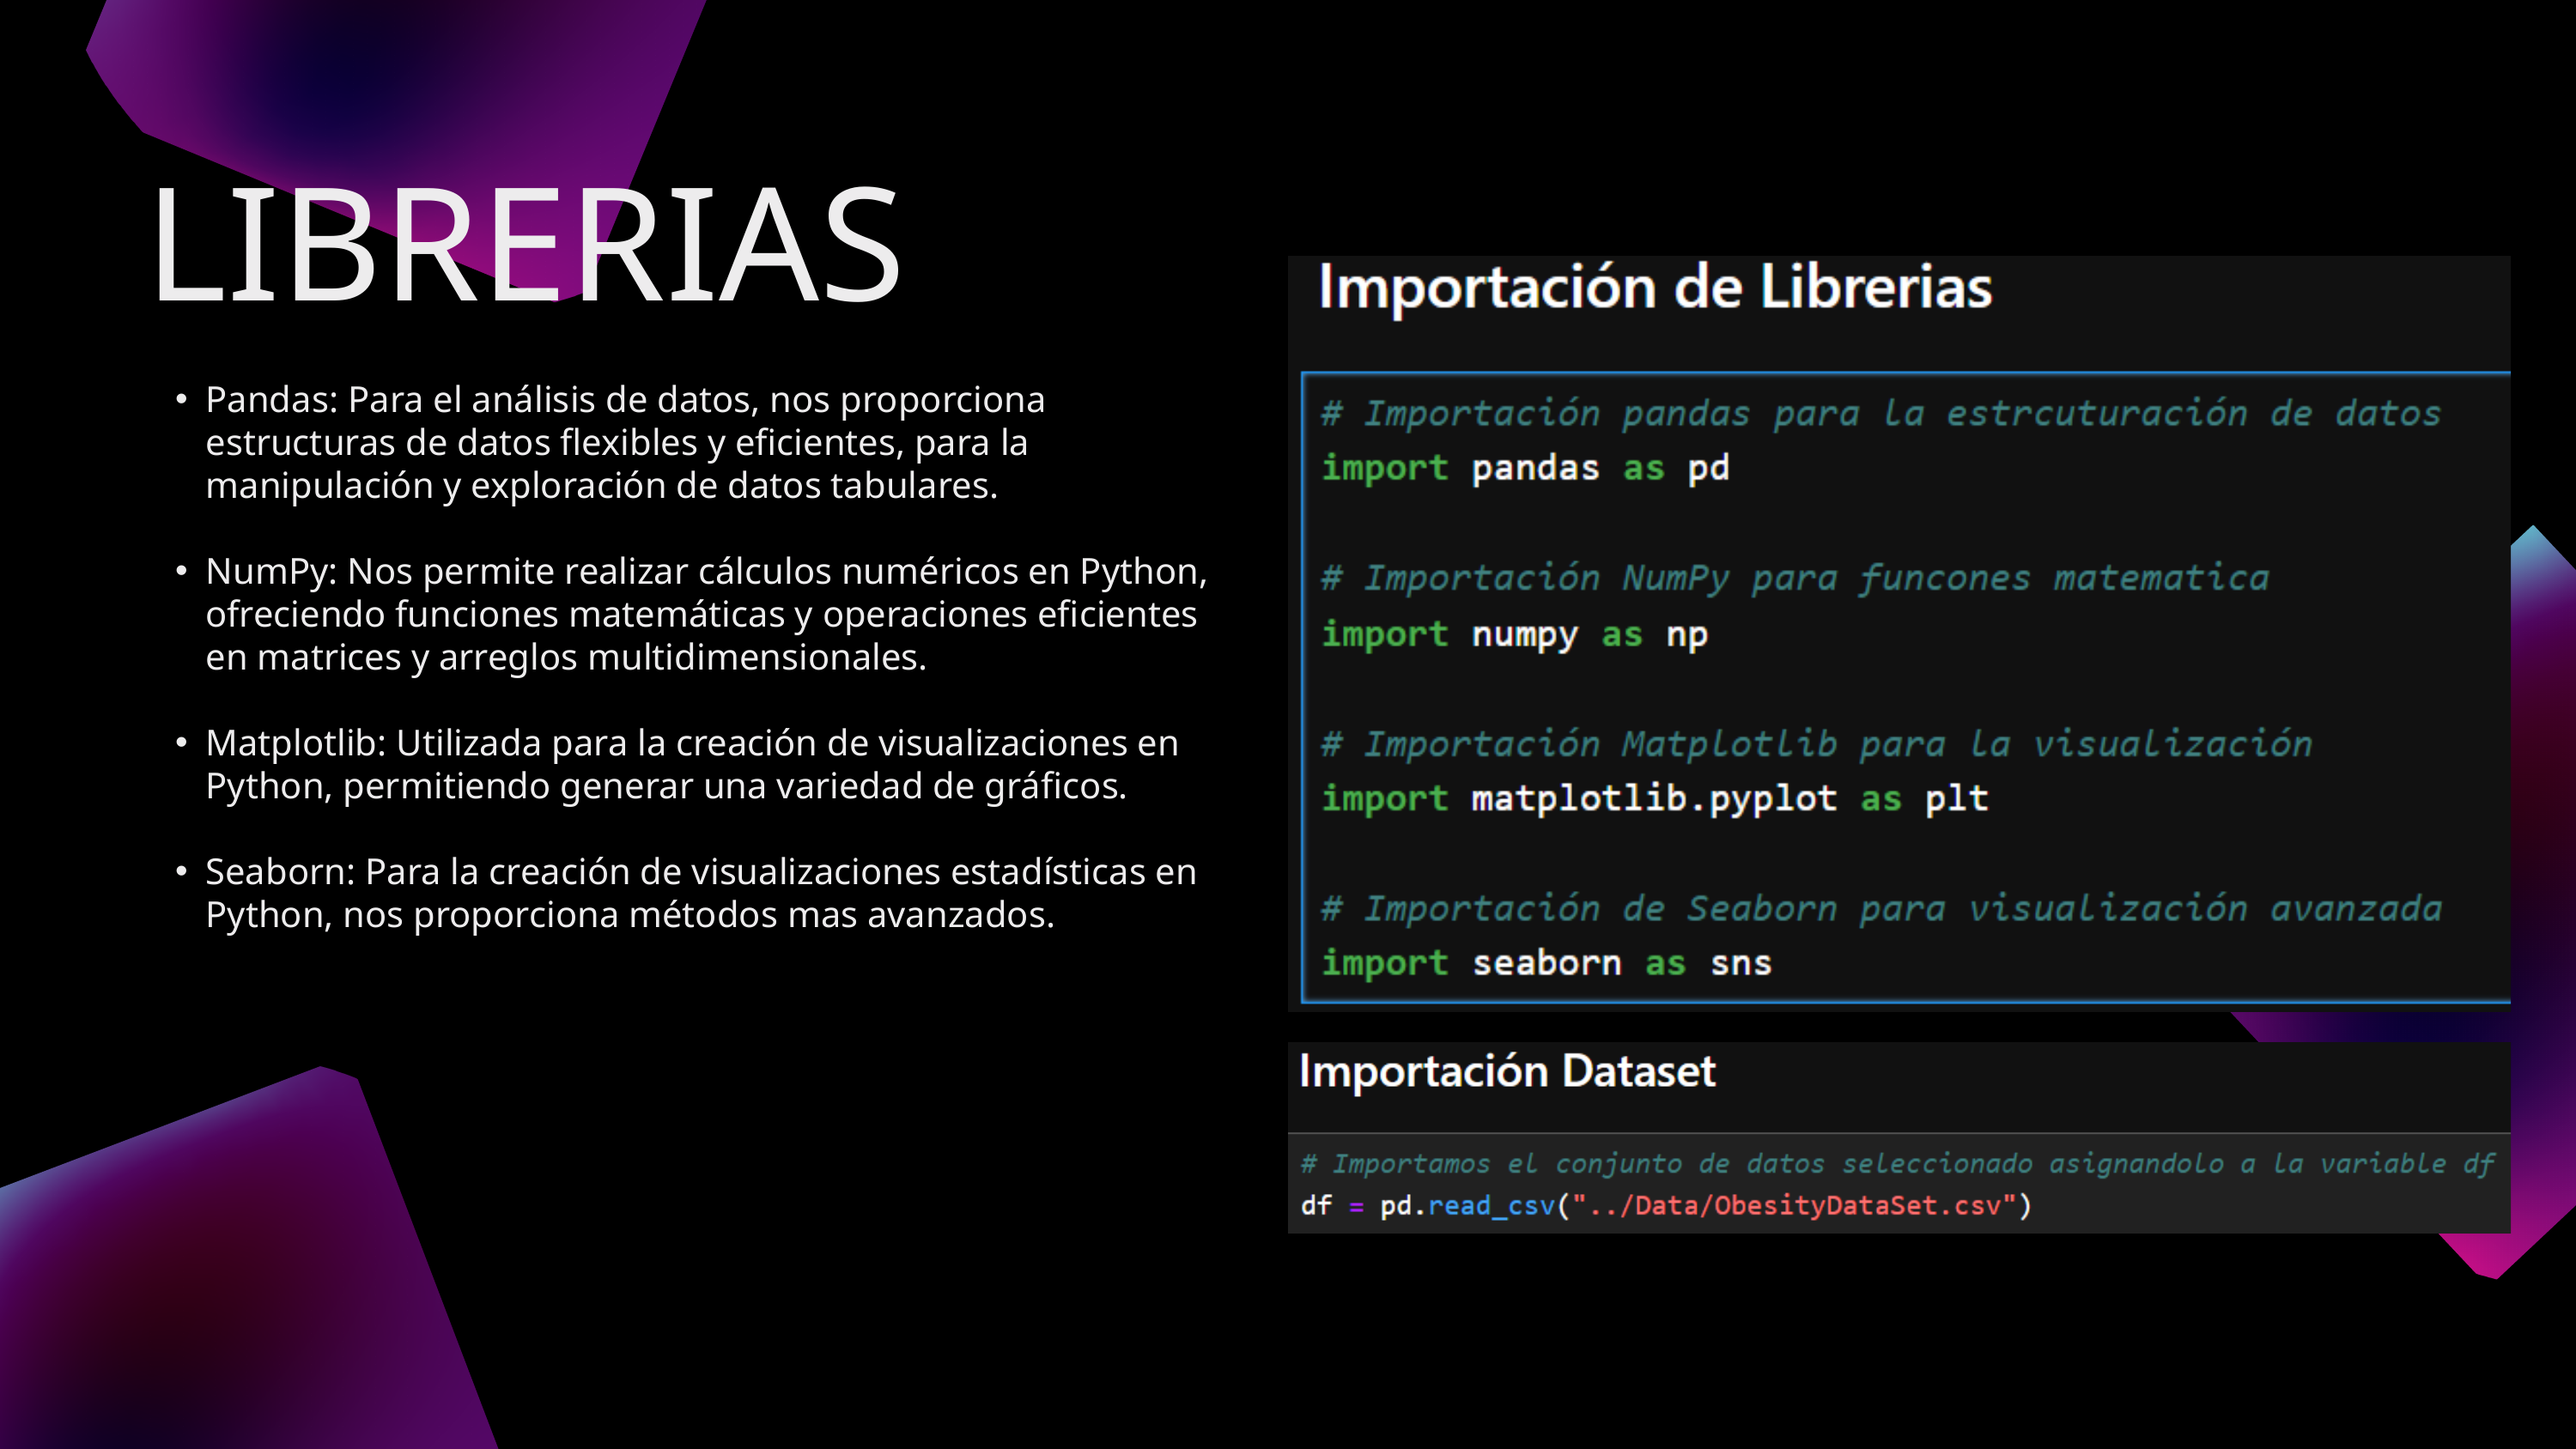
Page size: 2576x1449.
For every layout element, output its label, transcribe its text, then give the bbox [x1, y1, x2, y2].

text_box LIBRERIAS [144, 143, 2219, 333]
text_box [0, 1055, 499, 1449]
text_box Pandas: Para el análisis de datos, nos proporciona estructuras de datos flexibles y eficientes, para la manipulación y exploración de datos tabulares. NumPy: Nos permite realizar cálculos numéricos en Python, ofreciendo funciones matemáticas y operaciones eficientes en matrices y arreglos multidimensionales. Matplotlib: Utilizada para la creación de visualizaciones en Python, permitiendo generar una variedad de gráficos. Seaborn: Para la creación de visualizaciones estadísticas en Python, nos proporciona métodos mas avanzados. [144, 377, 1224, 935]
text_box [2230, 524, 2576, 1288]
text_box [64, 0, 707, 143]
text_box [1287, 256, 2512, 1012]
text_box [1287, 1042, 2512, 1234]
